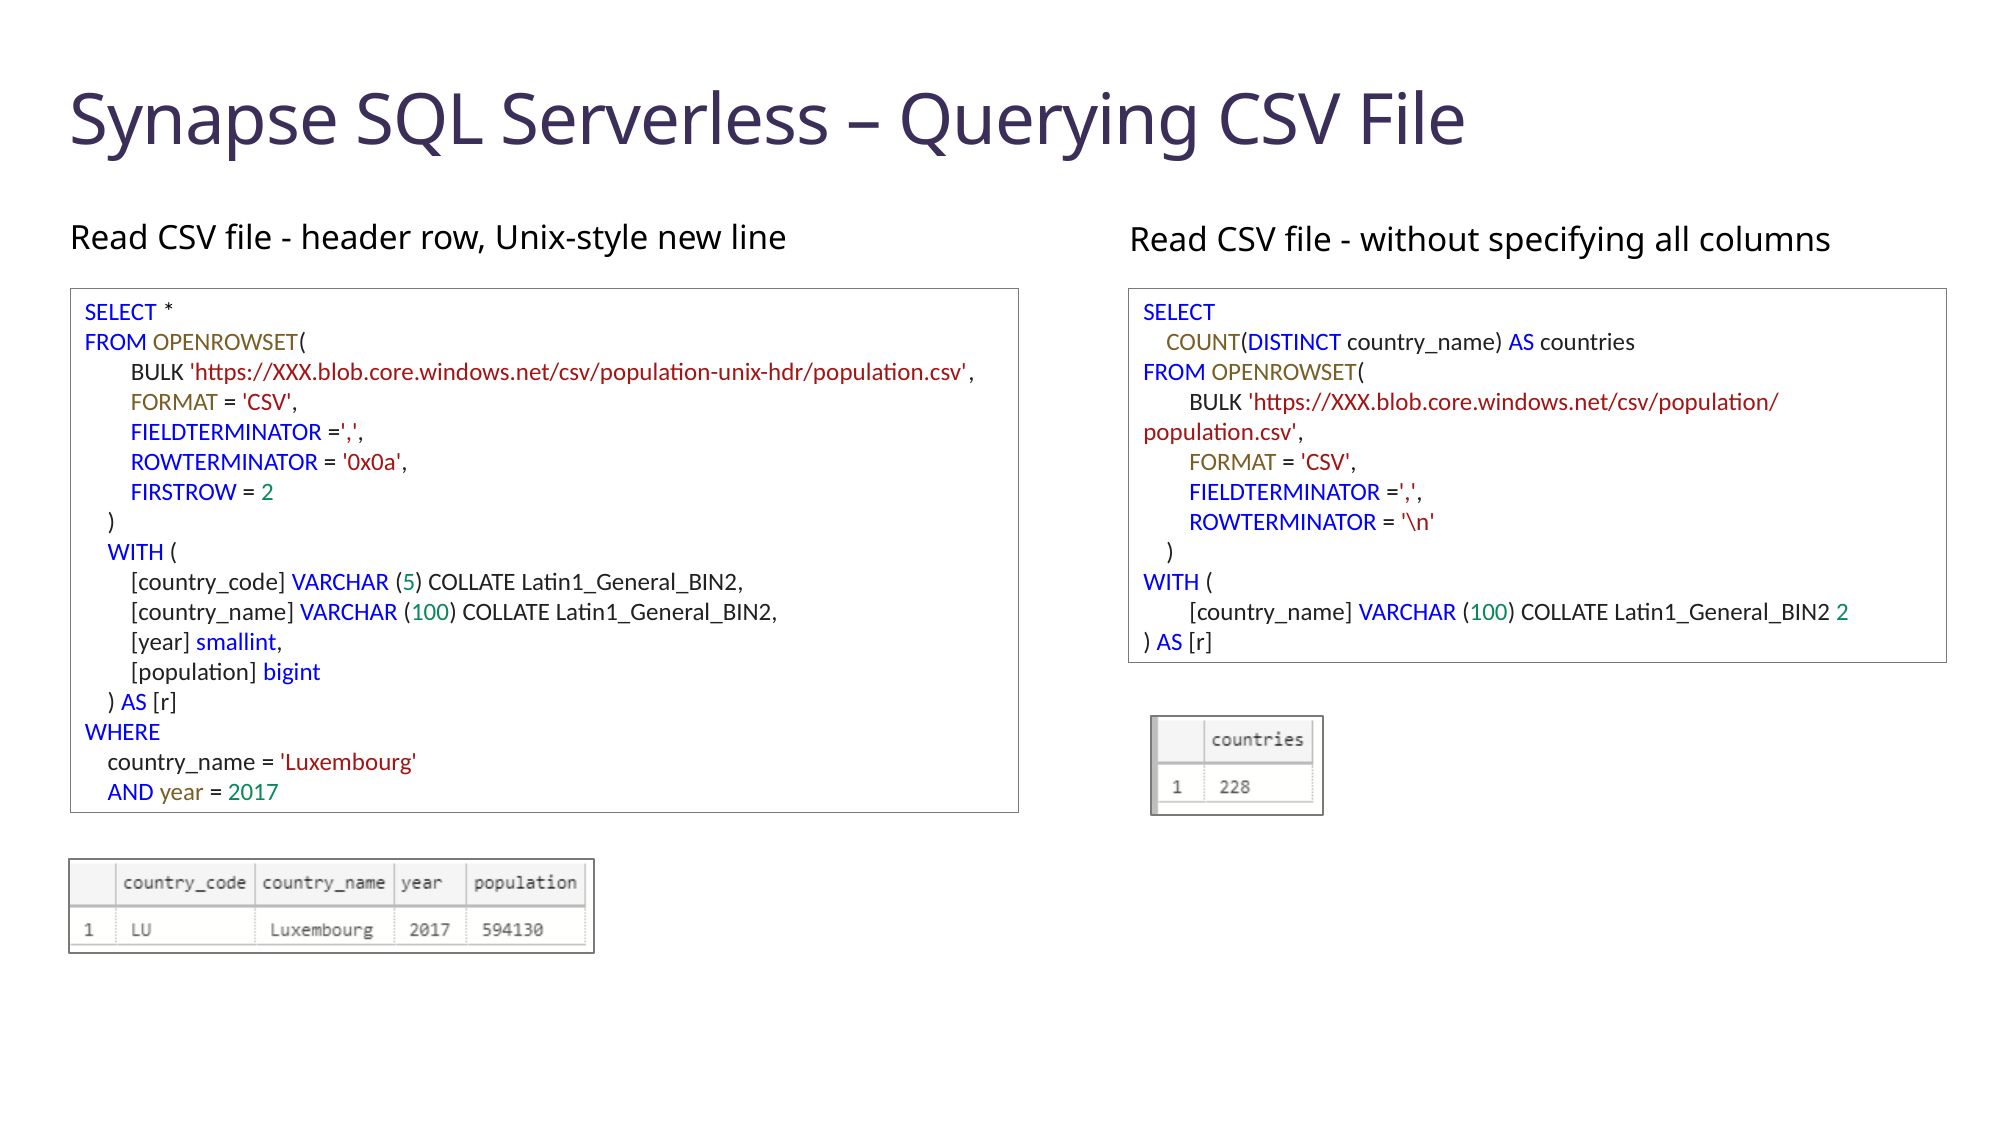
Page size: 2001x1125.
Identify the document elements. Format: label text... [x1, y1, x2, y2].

text_box SELECT COUNT(DISTINCT country_name) AS countries FROM OPENROWSET( BULK 'https://XXX.blob.core.windows.net/csv/population/population.csv', FORMAT = 'CSV', FIELDTERMINATOR =',', ROWTERMINATOR = '\n' ) WITH ( [country_name] VARCHAR (100) COLLATE Latin1_General_BIN2 2 ) AS [r] [1128, 288, 1947, 663]
picture [69, 859, 594, 953]
text_box Read CSV file - without specifying all columns [1129, 222, 1947, 288]
list Read CSV file - header row, Unix-style new line [70, 220, 982, 288]
text_box SELECT * FROM OPENROWSET( BULK 'https://XXX.blob.core.windows.net/csv/population-unix-hdr/population.csv', FORMAT = 'CSV', FIELDTERMINATOR =',', ROWTERMINATOR = '0x0a', FIRSTROW = 2 ) WITH ( [country_code] VARCHAR (5) COLLATE Latin1_General_BIN2, [country_name] VARCHAR (100) COLLATE Latin1_General_BIN2, [year] smallint, [population] bigint ) AS [r] WHERE country_name = 'Luxembourg' AND year = 2017 [70, 288, 1019, 813]
picture [1151, 716, 1323, 814]
title Synapse SQL Serverless – Querying CSV File [70, 47, 1809, 161]
